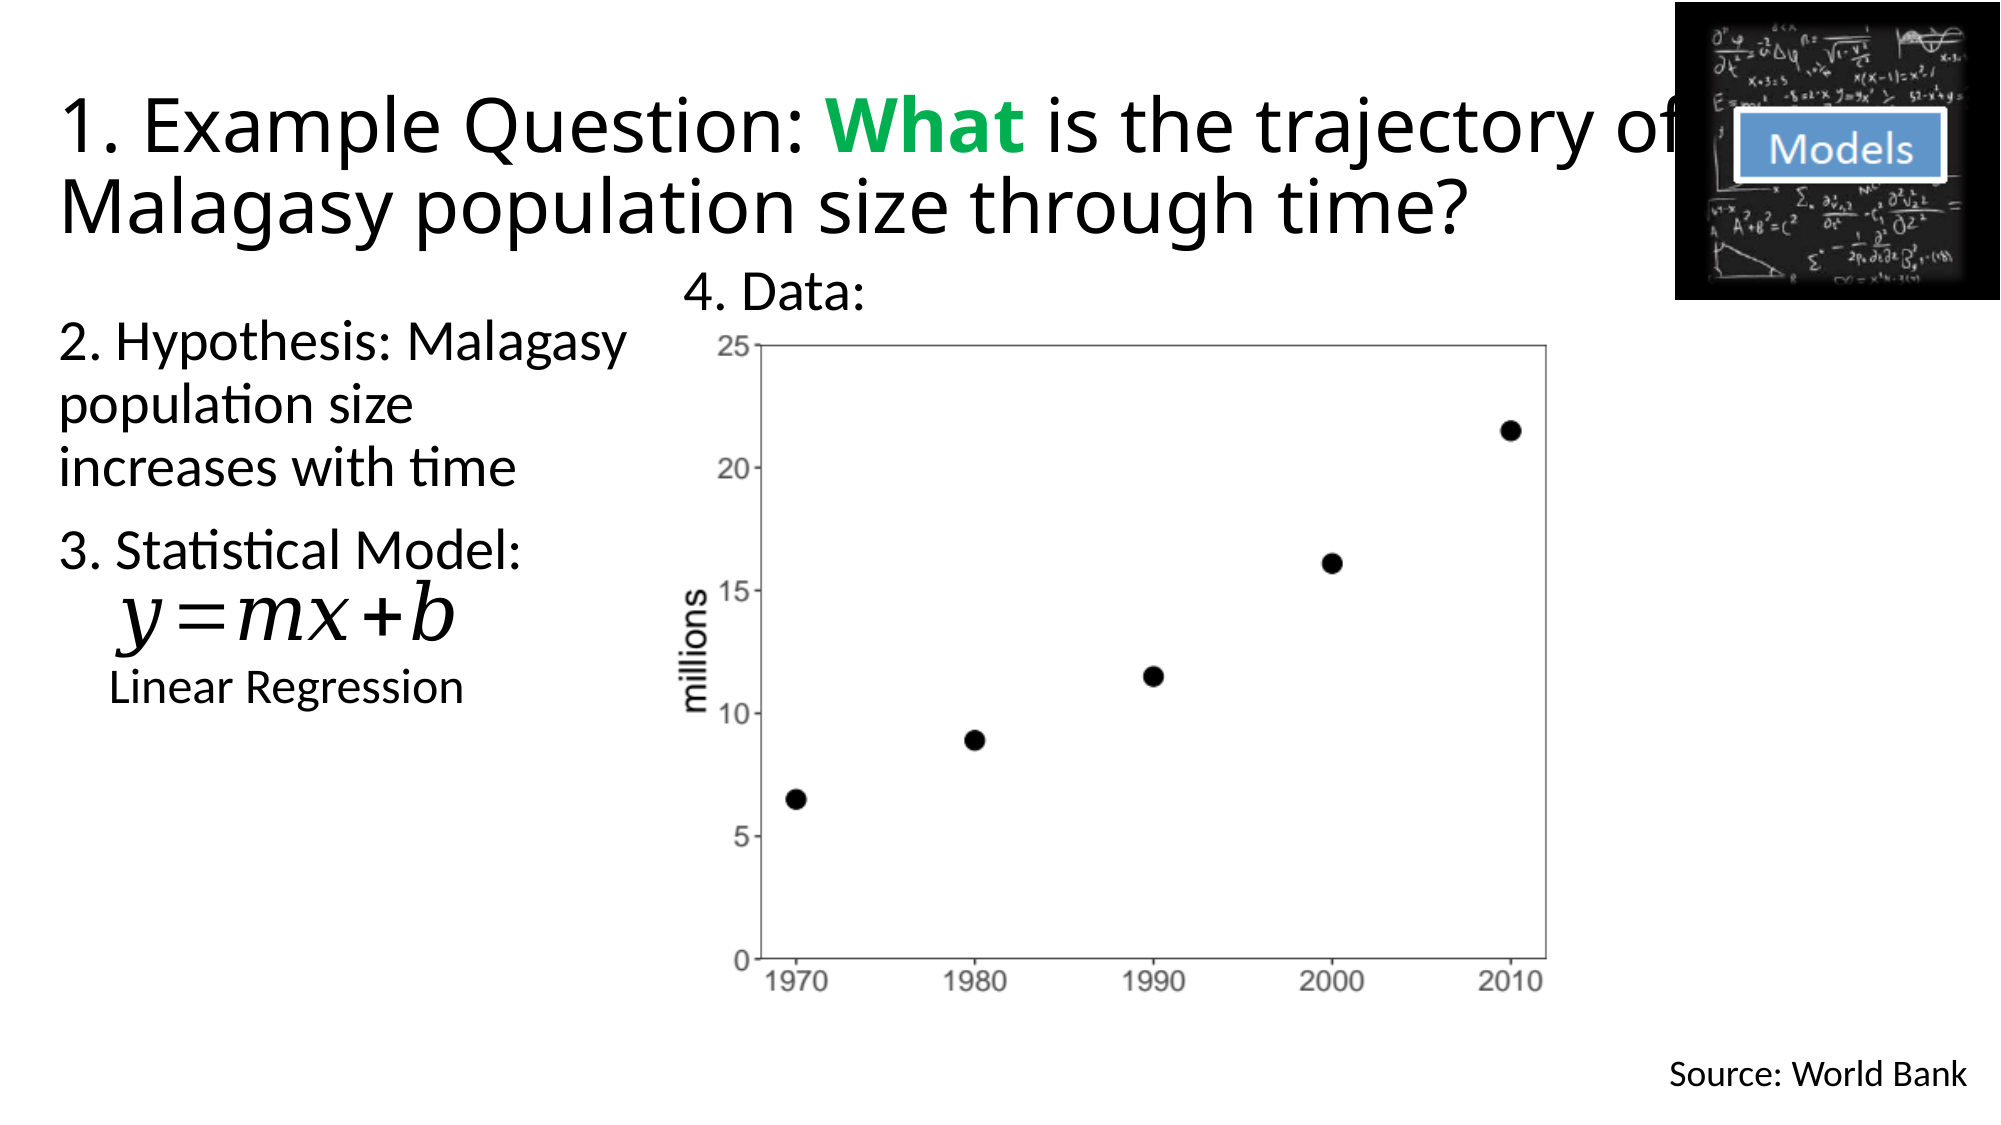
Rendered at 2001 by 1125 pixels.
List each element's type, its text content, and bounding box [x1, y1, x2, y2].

text_box Linear Regression [93, 646, 480, 722]
picture [668, 334, 1555, 1043]
text_box 4. Data: [668, 278, 1205, 334]
picture [1675, 2, 2000, 300]
text_box 1. Example Question: What is the trajectory of Malagasy population size through time? [43, 59, 1675, 278]
text_box Source: World Bank [1654, 1041, 1984, 1102]
text_box 2. Hypothesis: Malagasy population size increases with time 3. Statistical Model: [43, 302, 648, 1017]
